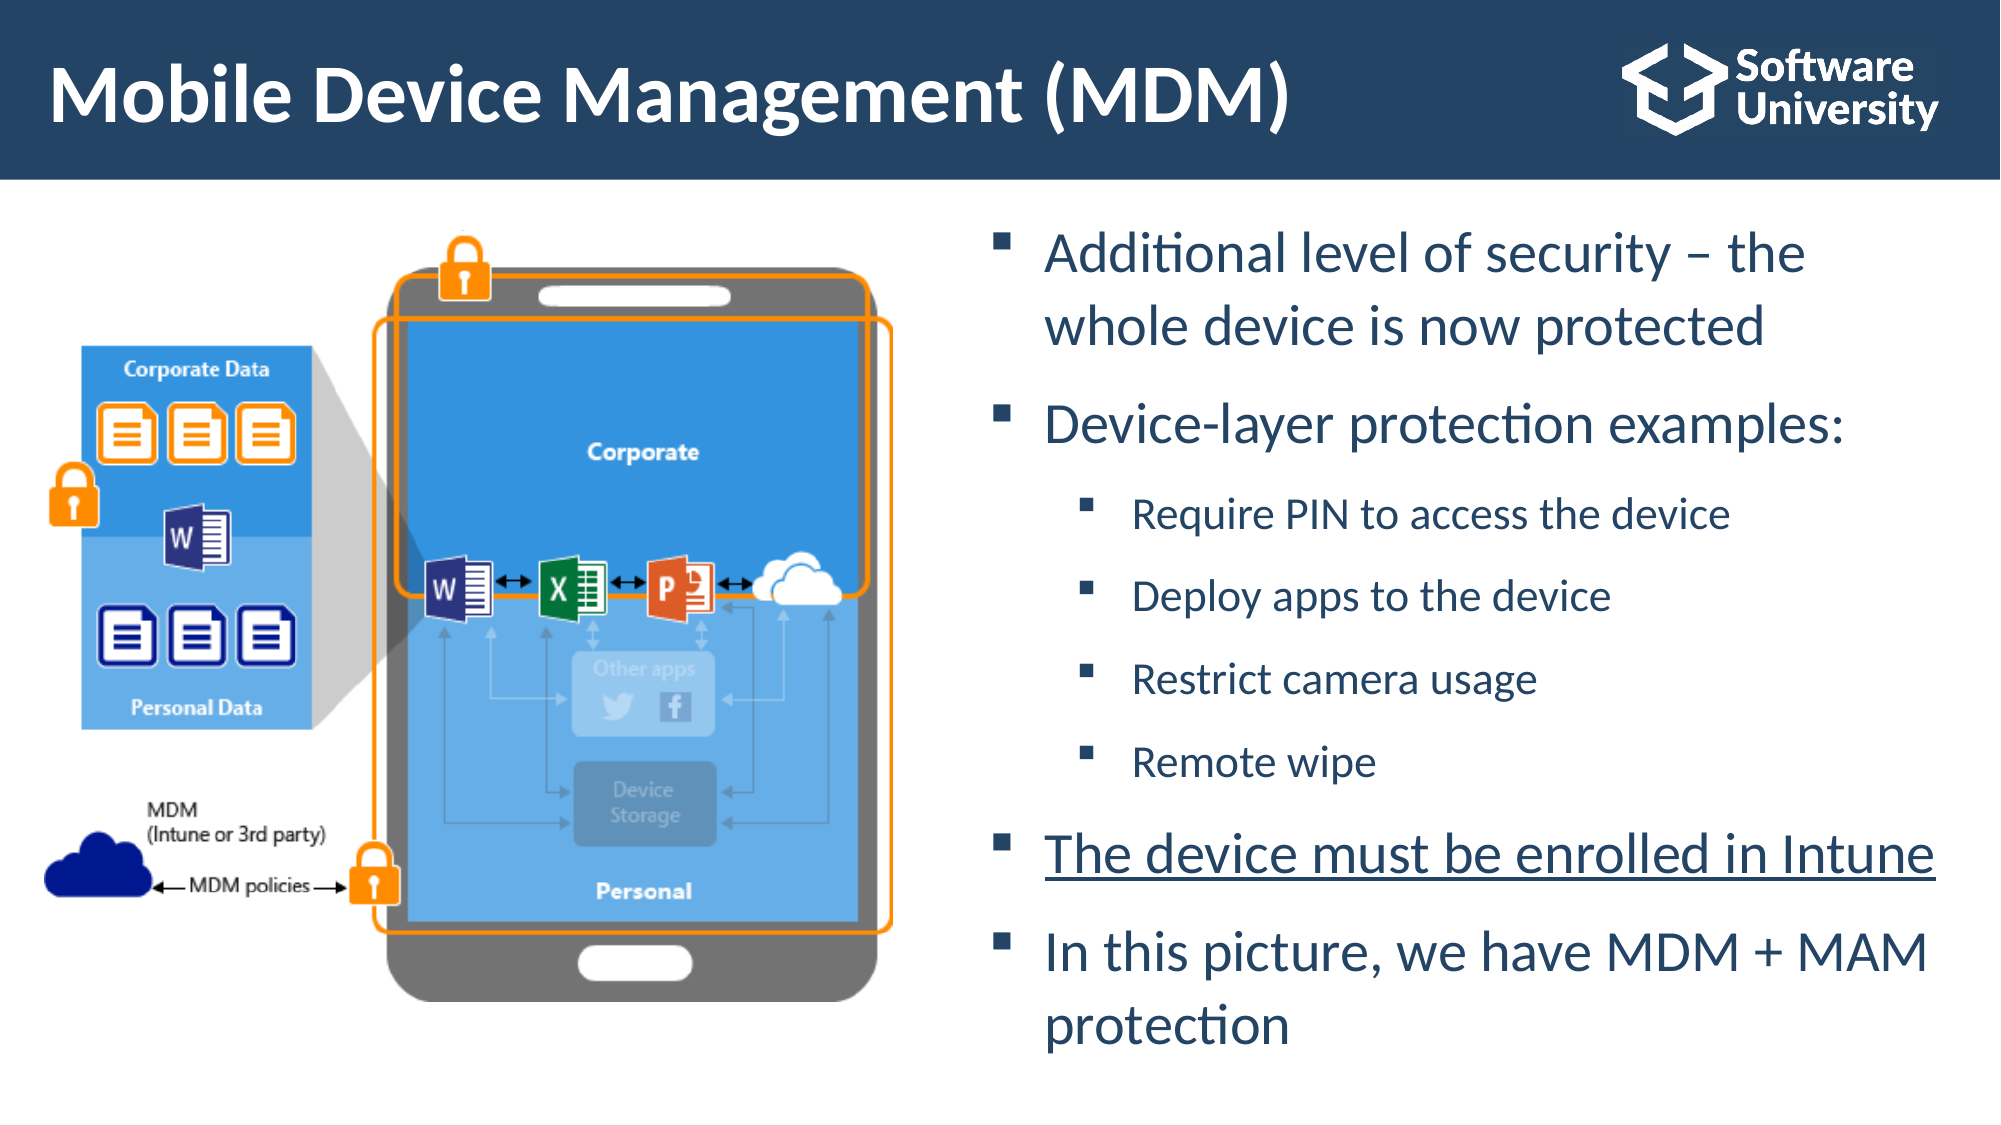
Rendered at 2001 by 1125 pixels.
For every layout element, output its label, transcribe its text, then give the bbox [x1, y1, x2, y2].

picture [1622, 43, 1939, 136]
picture [16, 230, 936, 1015]
list Additional level of security – the whole device is now protected Device-layer protection examples: Require PIN to access the device Deploy apps to the device Restrict camera usage Remote wipe The device must be enrolled in Intune In this picture, we have MDM + MAM protection [970, 204, 1984, 1091]
title Mobile Device Management (MDM) [31, 16, 1591, 162]
